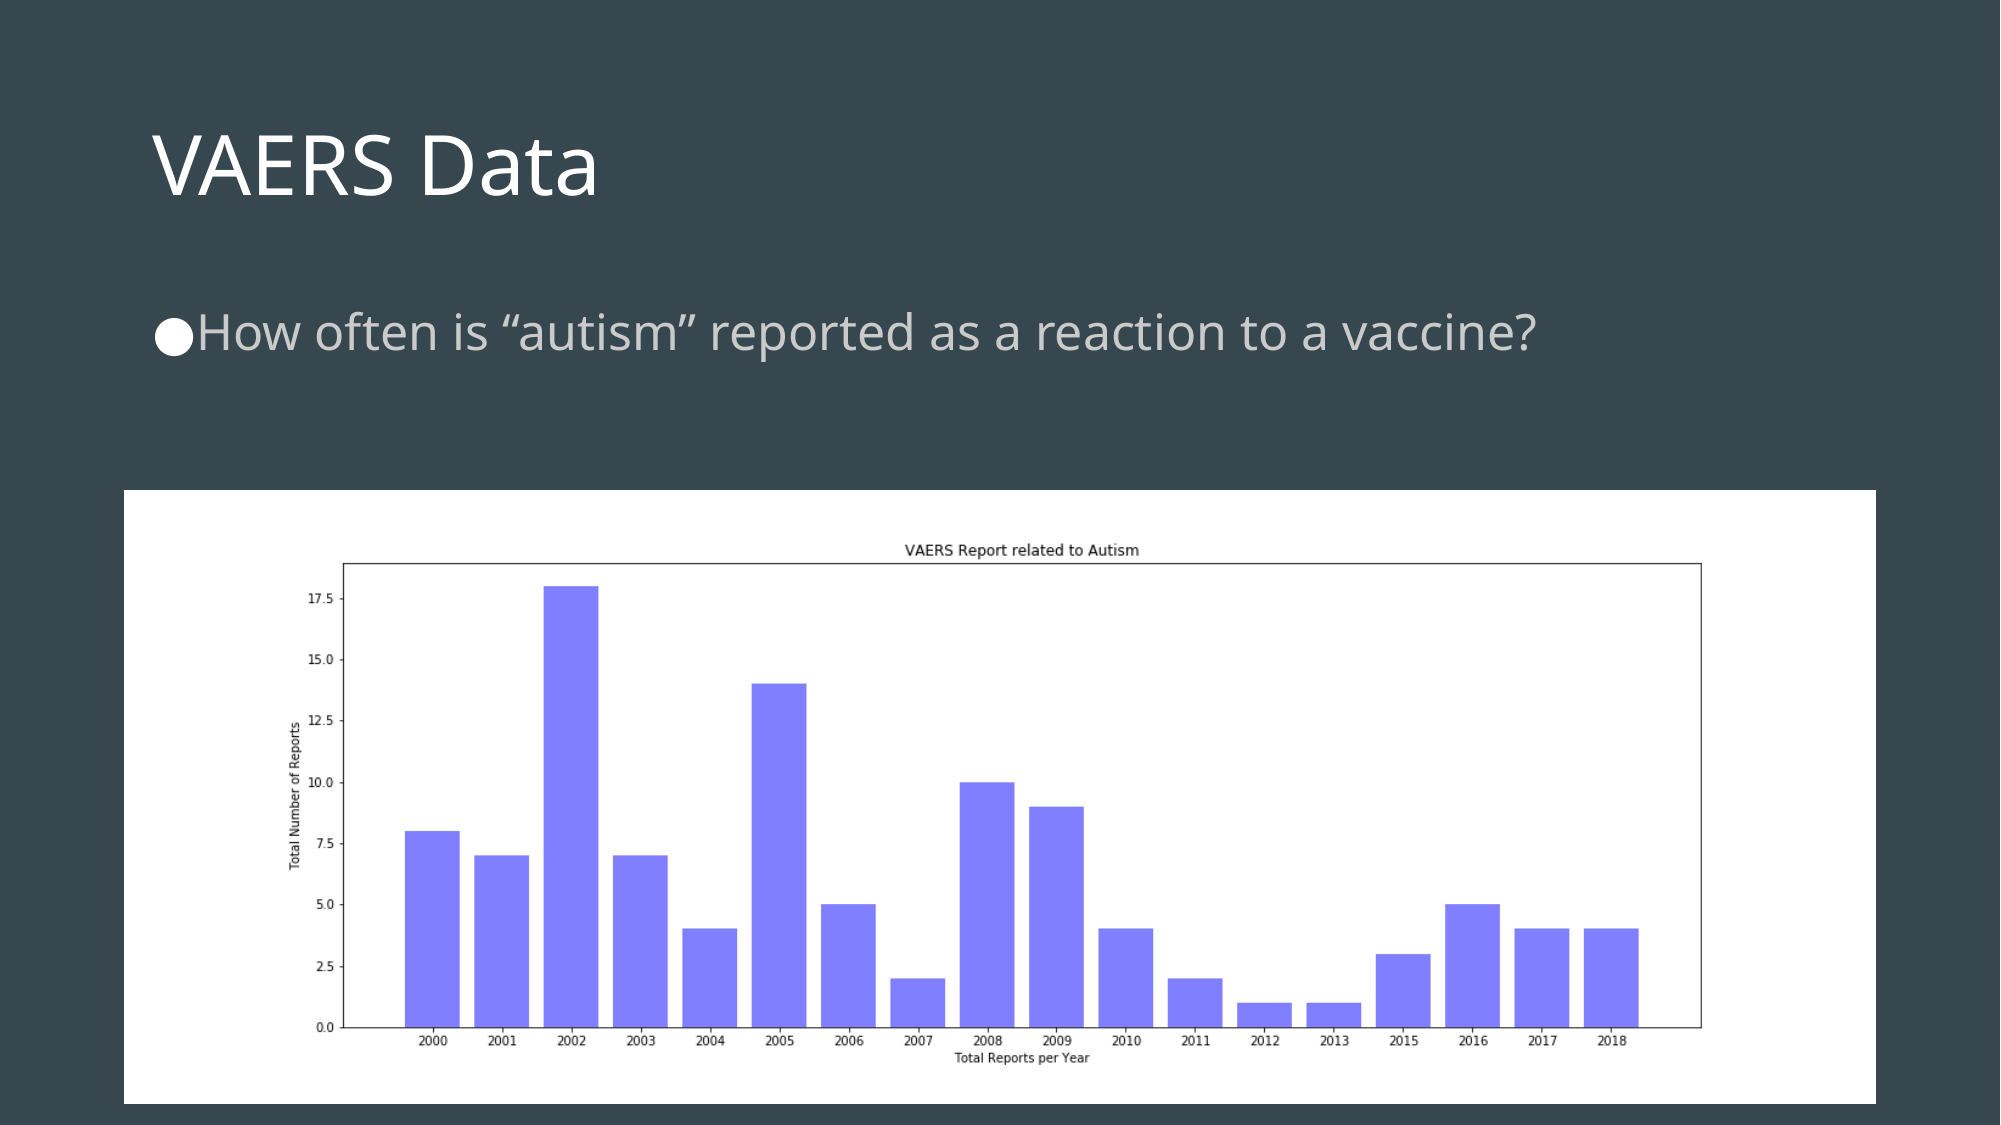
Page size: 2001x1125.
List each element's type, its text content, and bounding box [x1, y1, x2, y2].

list How often is “autism” reported as a reaction to a vaccine? [137, 299, 1863, 489]
title VAERS Data [137, 59, 1863, 278]
picture [123, 490, 1876, 1104]
